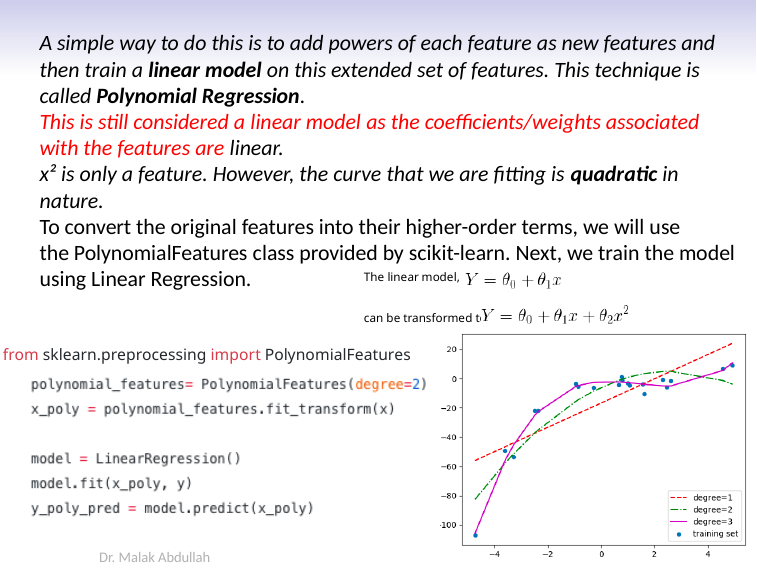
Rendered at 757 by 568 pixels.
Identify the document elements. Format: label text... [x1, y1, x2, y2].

list A simple way to do this is to add powers of each feature as new features and then train a linear model on this extended set of features. This technique is called Polynomial Regression. This is still considered a linear model as the coefficients/weights associated with the features are linear. x² is only a feature. However, the curve that we are fitting is quadratic in nature. To convert the original features into their higher-order terms, we will use the PolynomialFeatures class provided by scikit-learn. Next, we train the model using Linear Regression. [39, 28, 740, 294]
picture [0, 0, 756, 74]
text_box from sklearn.preprocessing import PolynomialFeatures [0, 337, 426, 371]
text_box The linear model, can be transformed to [358, 267, 531, 369]
picture [24, 371, 438, 522]
picture [440, 304, 755, 564]
footer Dr. Malak Abdullah [0, 548, 332, 566]
picture [465, 272, 562, 290]
